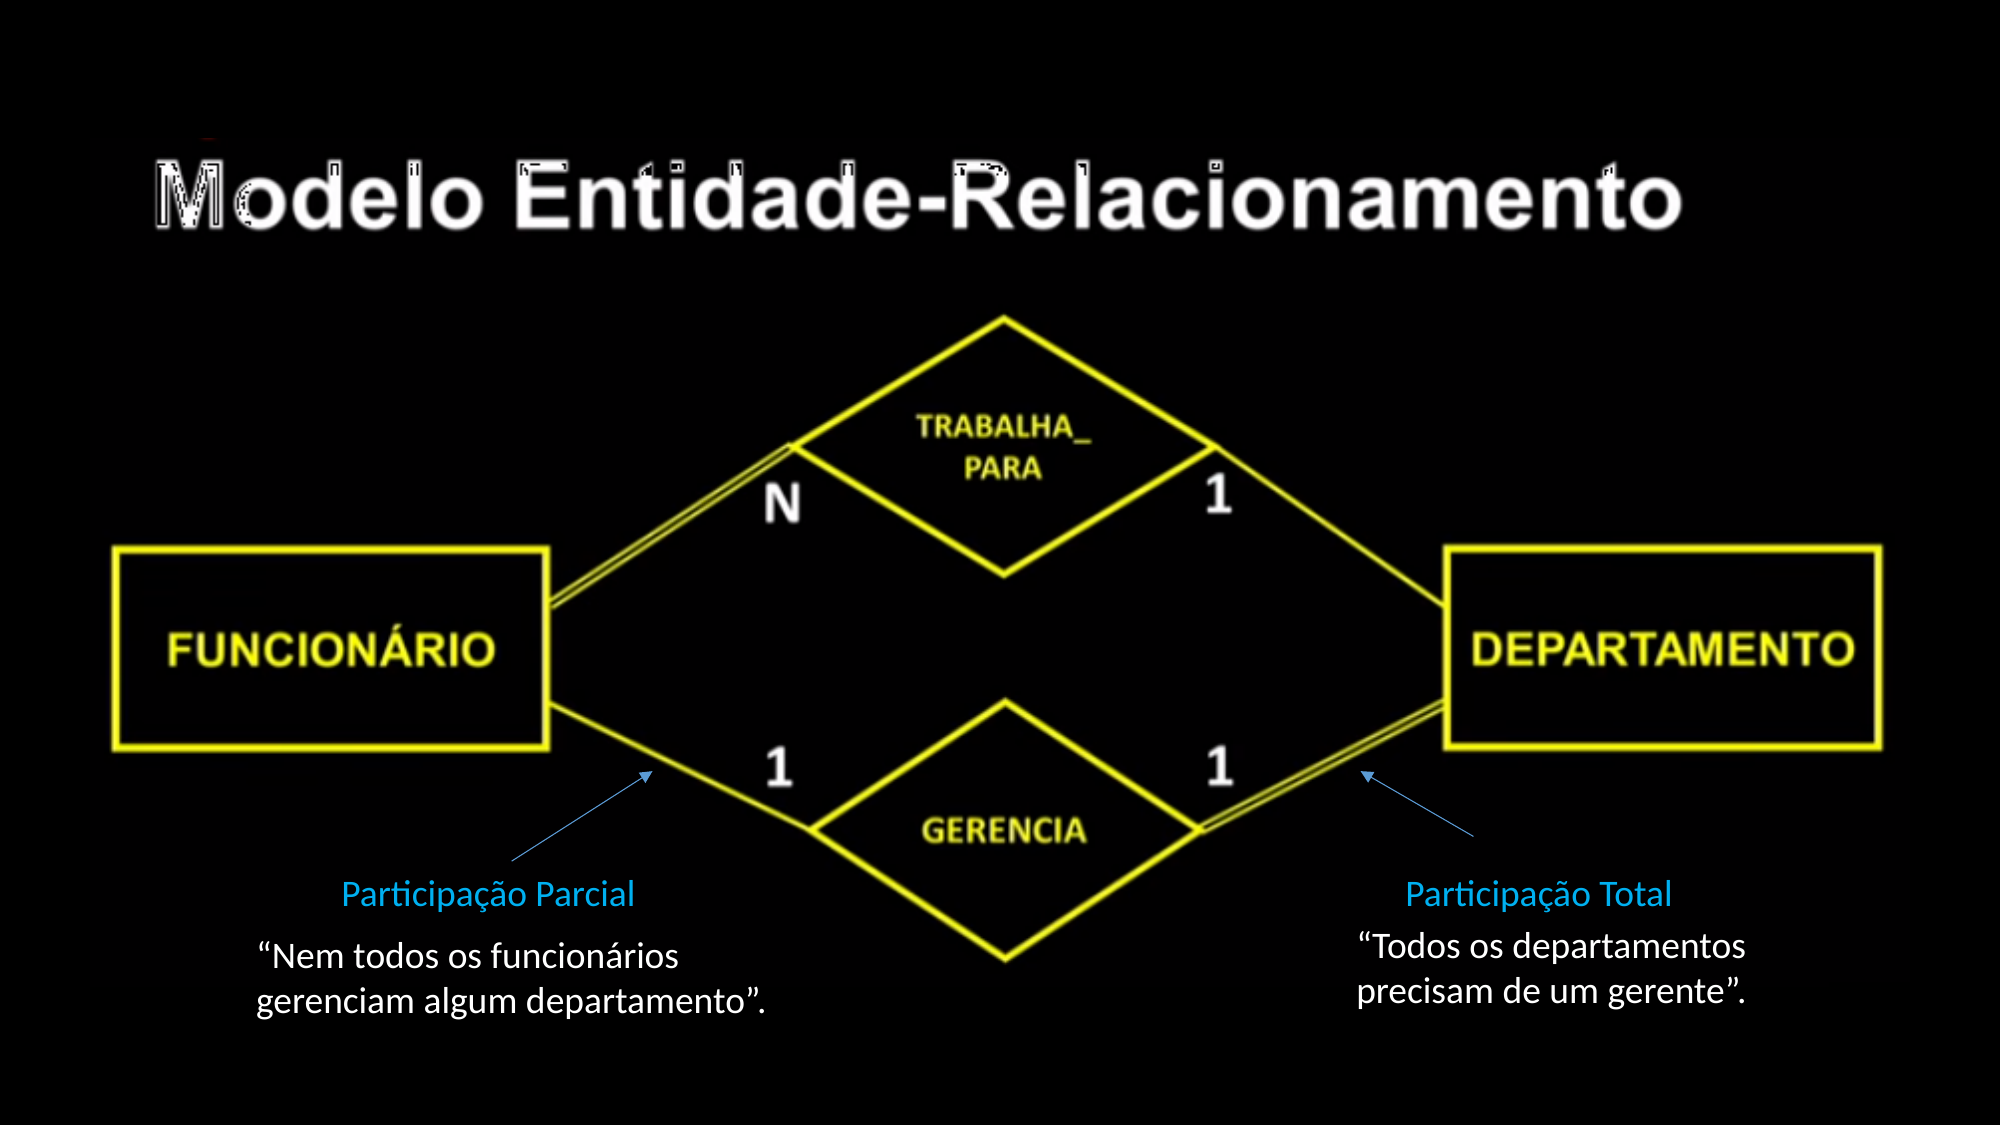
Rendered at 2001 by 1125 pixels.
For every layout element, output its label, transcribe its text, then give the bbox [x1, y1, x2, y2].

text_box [1360, 771, 1474, 837]
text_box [511, 771, 653, 862]
picture [90, 138, 1910, 987]
text_box “Todos os departamentos precisam de um gerente”. [1341, 987, 1763, 1018]
text_box “Nem todos os funcionários gerenciam algum departamento”. [241, 987, 783, 1029]
